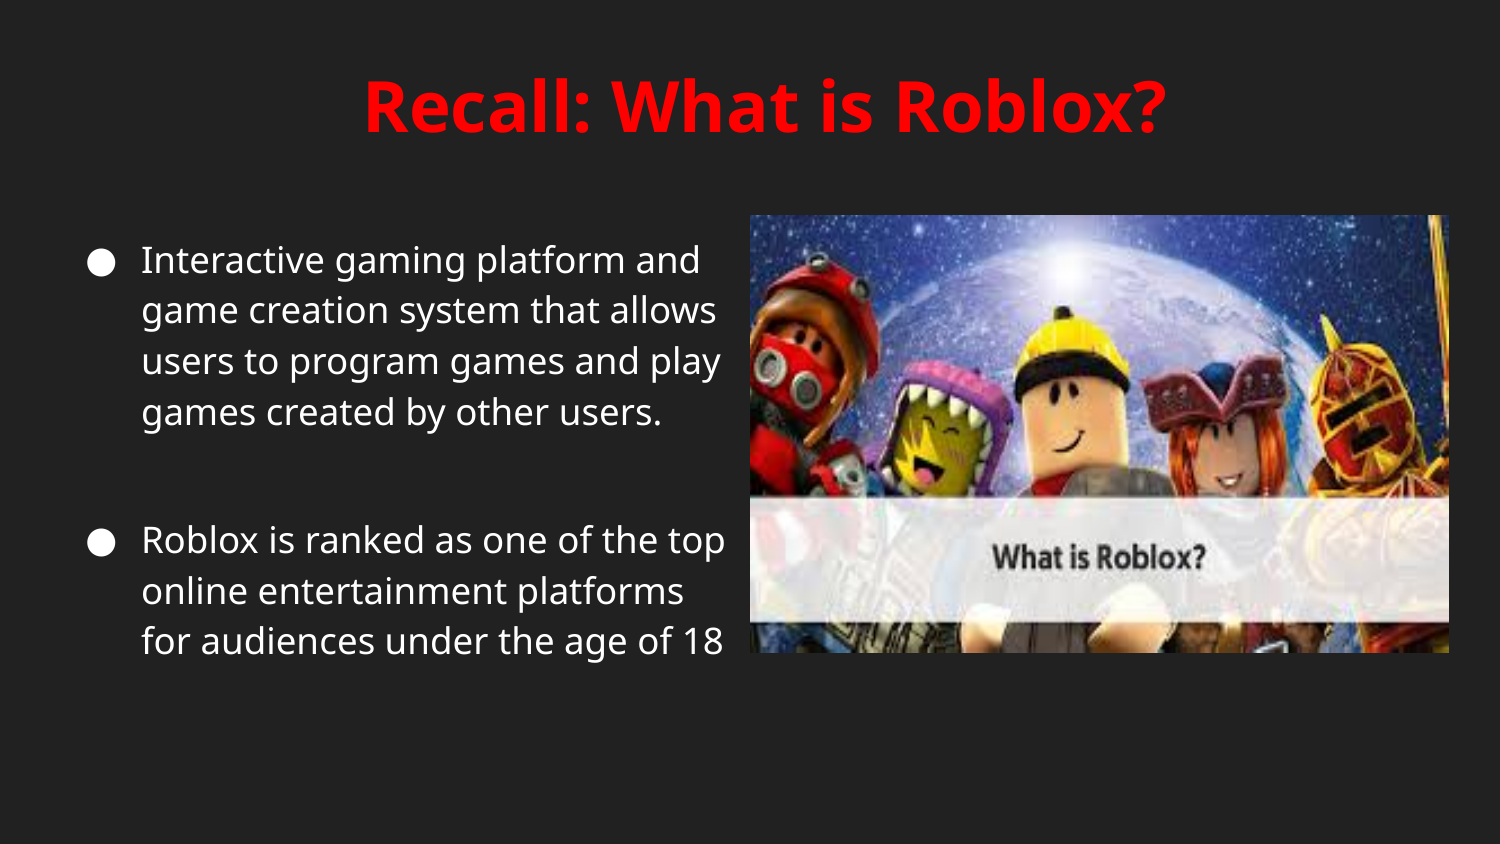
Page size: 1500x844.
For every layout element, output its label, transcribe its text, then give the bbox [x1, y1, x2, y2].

picture [749, 214, 1450, 654]
title Recall: What is Roblox? [246, 37, 1284, 162]
list Interactive gaming platform and game creation system that allows users to program games and play games created by other users. Roblox is ranked as one of the top online entertainment platforms for audiences under the age of 18 [51, 215, 750, 737]
